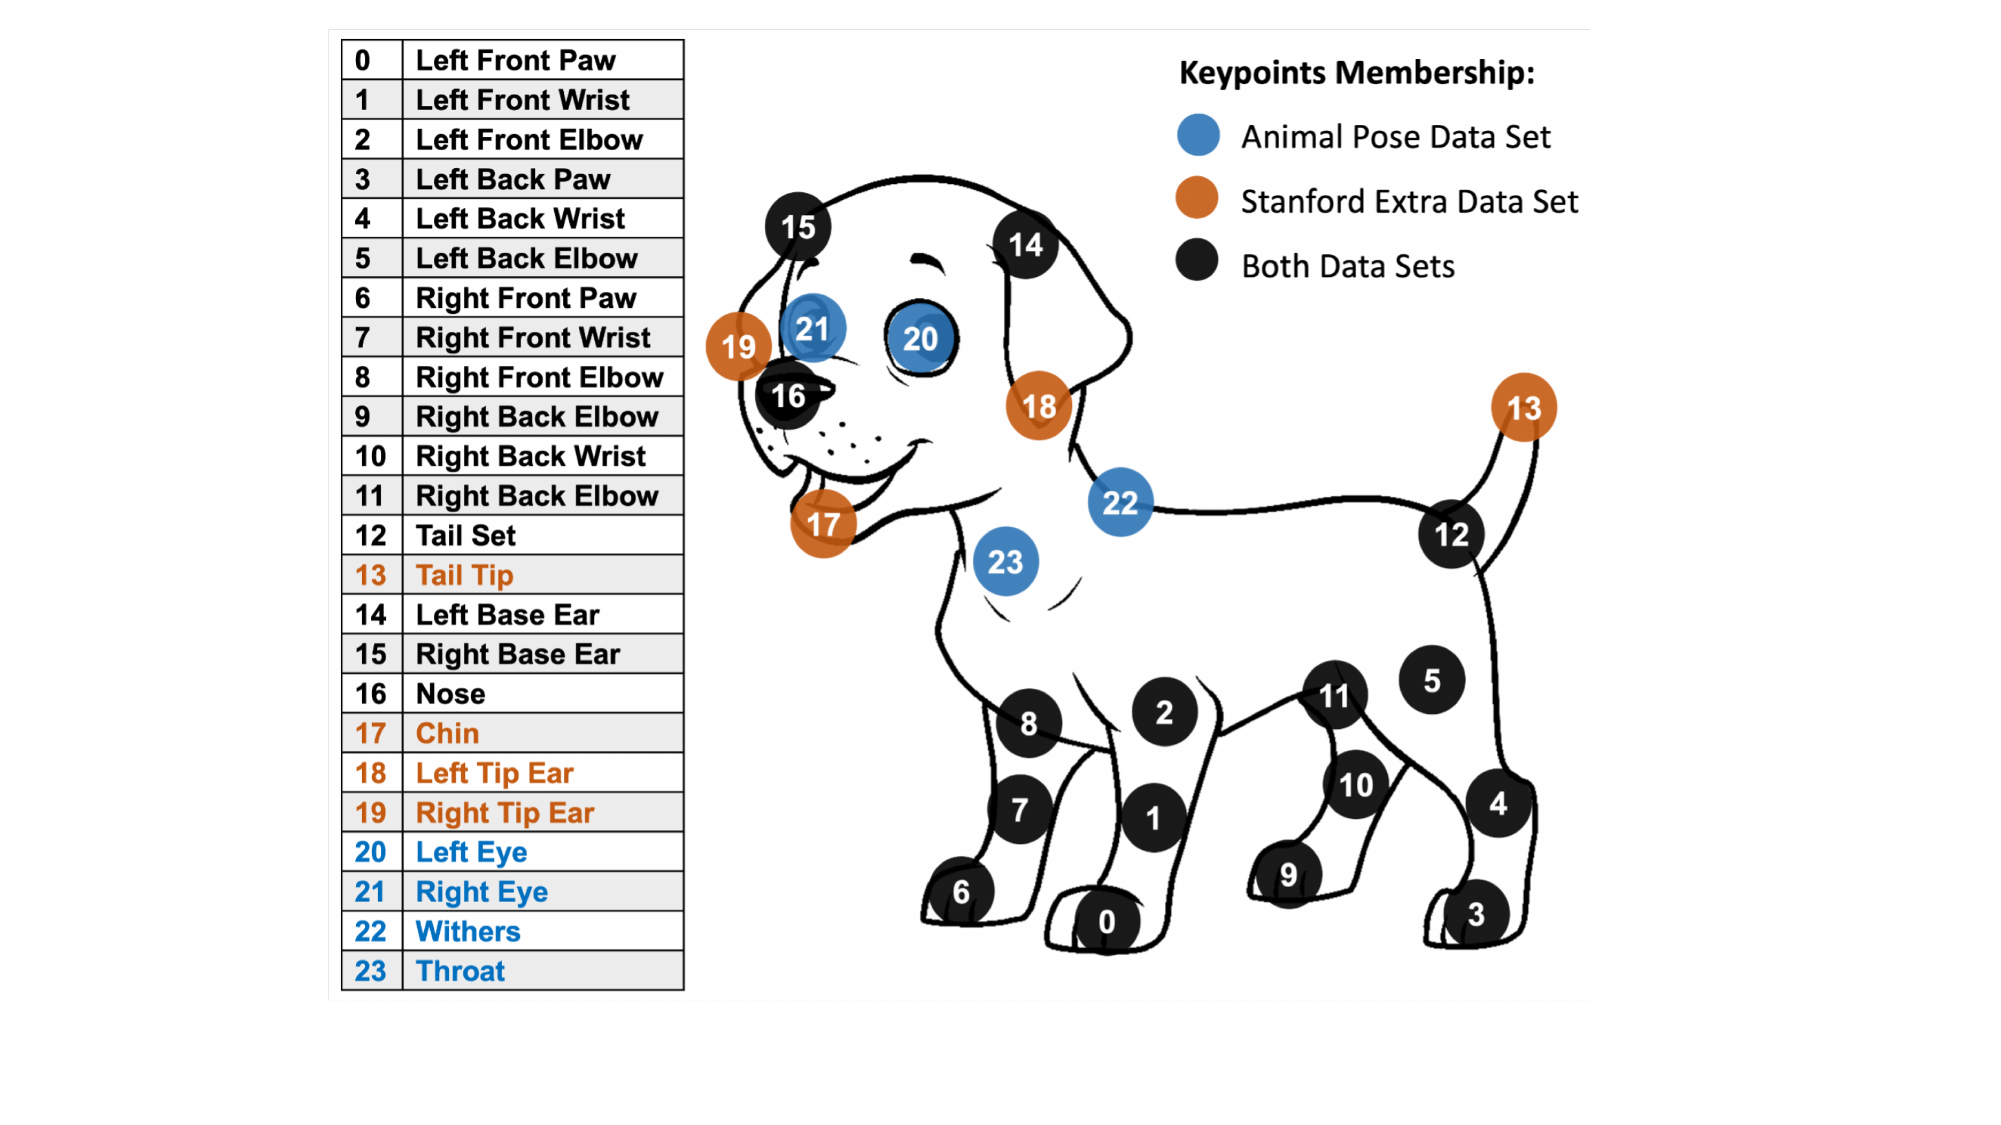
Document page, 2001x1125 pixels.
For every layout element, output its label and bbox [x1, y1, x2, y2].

list [328, 17, 1590, 1003]
